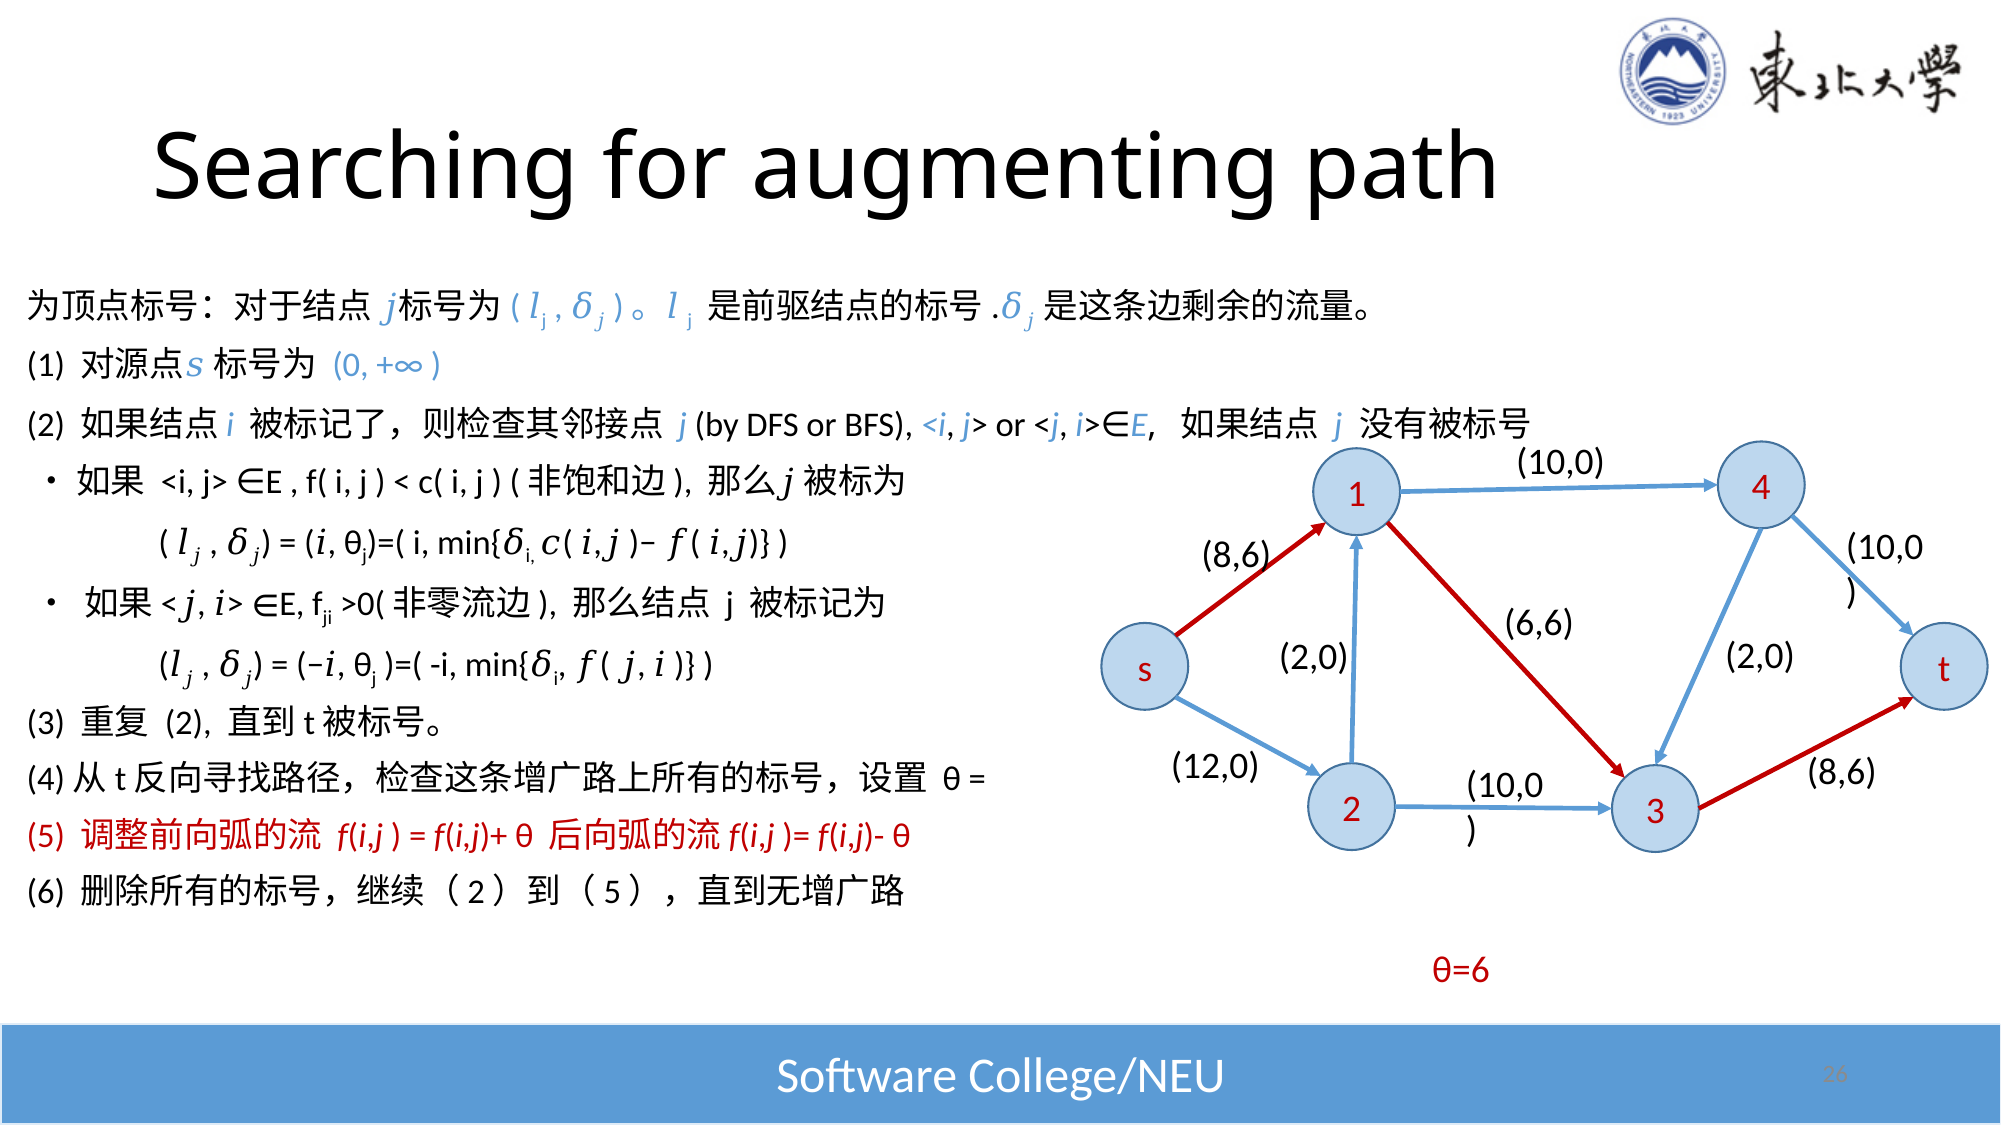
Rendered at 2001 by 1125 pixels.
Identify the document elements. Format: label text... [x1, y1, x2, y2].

title Searching for augmenting path [137, 59, 1863, 278]
text_box (10,0) [1501, 429, 1631, 441]
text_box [1101, 441, 1988, 852]
text_box θ=6 [1408, 937, 1514, 997]
picture [1605, 4, 1987, 135]
